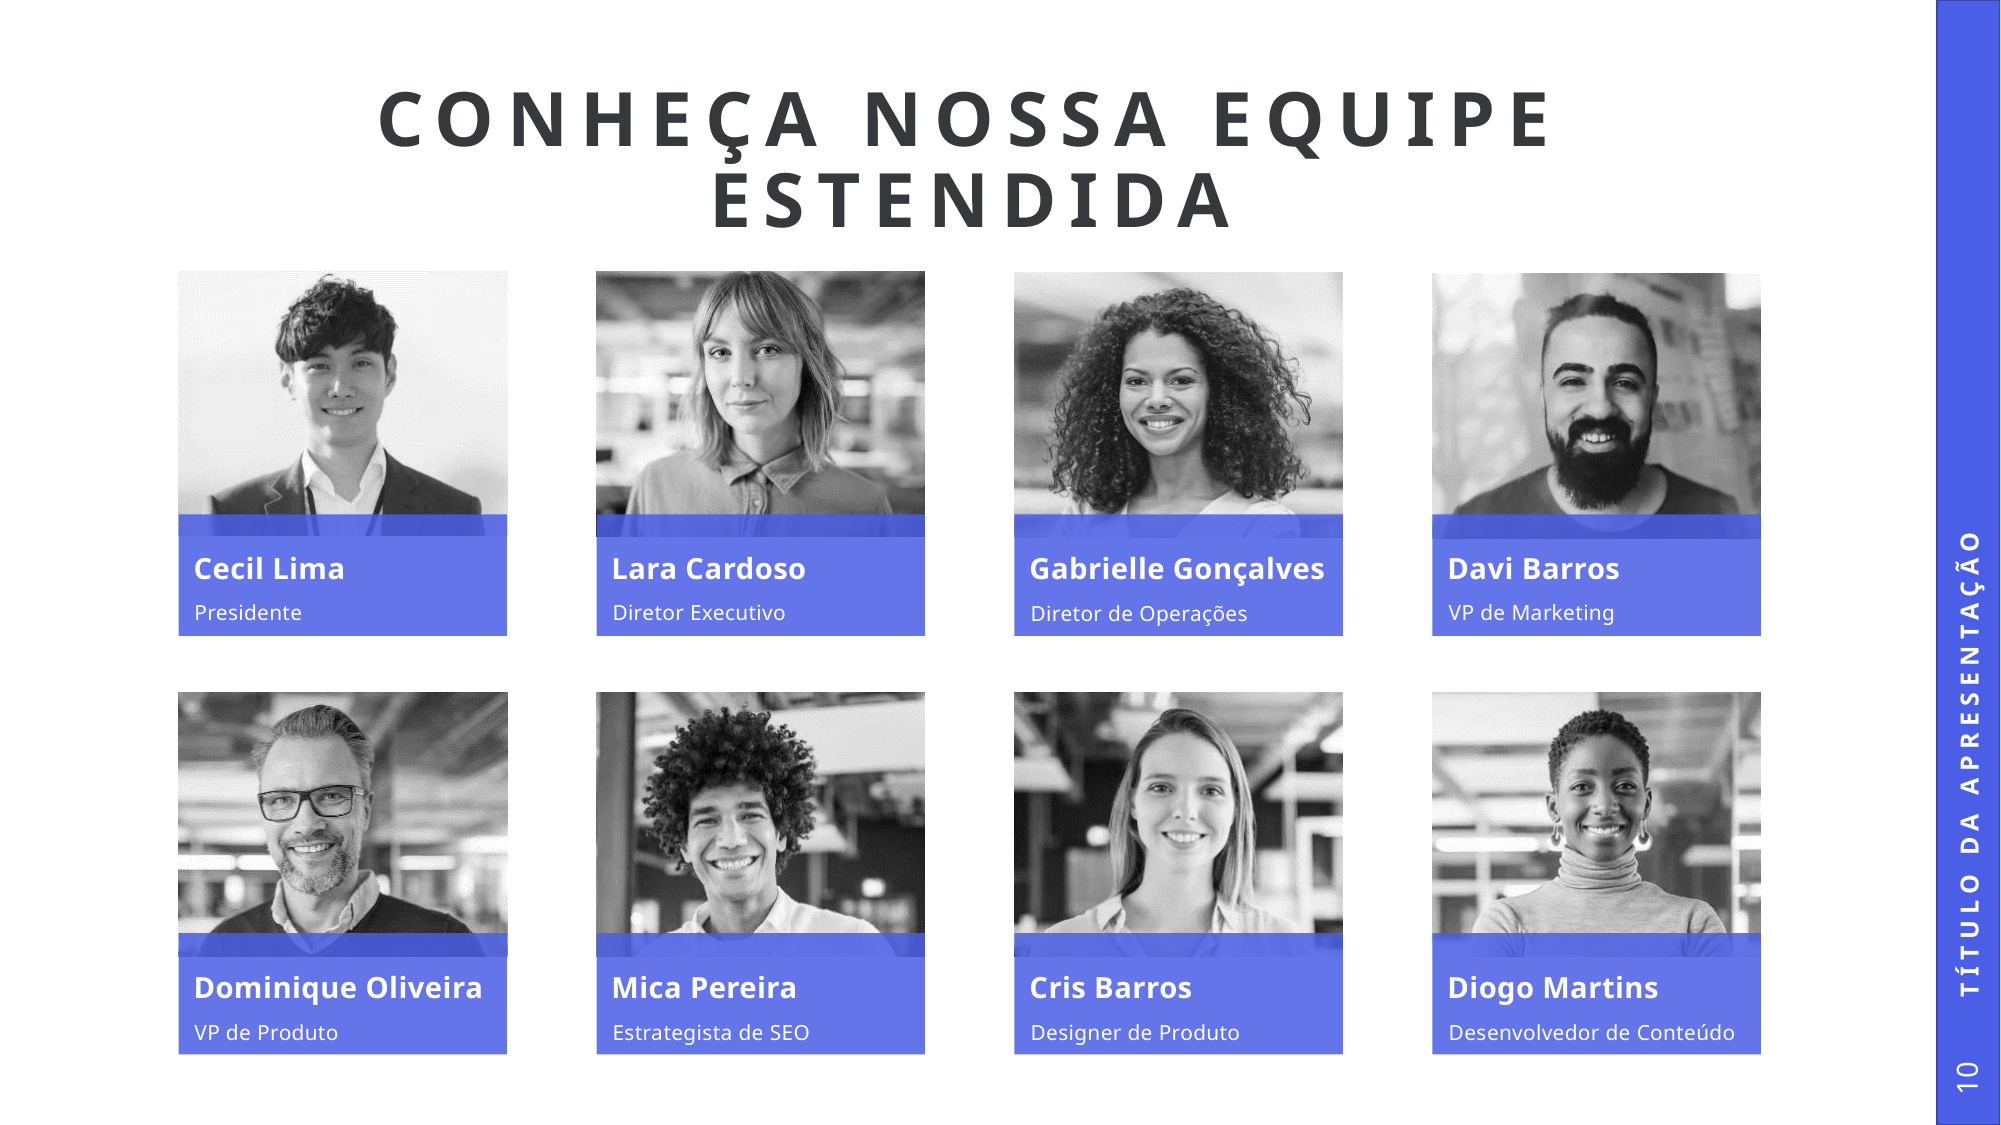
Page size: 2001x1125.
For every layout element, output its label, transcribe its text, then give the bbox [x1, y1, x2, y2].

title CONHEÇA NOSSA EQUIPE ESTENDIDA [139, 75, 1800, 251]
picture [1432, 692, 1761, 958]
list Mica Pereira [596, 957, 925, 1055]
list Presidente [194, 588, 496, 625]
list Davi Barros [1432, 539, 1761, 636]
picture [178, 692, 508, 957]
list Designer de Produto [1030, 1008, 1332, 1045]
list Diretor de Operações [1030, 589, 1332, 626]
picture [178, 270, 508, 536]
list Diretor Executivo [612, 588, 914, 625]
list Cris Barros [1014, 957, 1343, 1055]
list VP de Marketing [1448, 589, 1750, 625]
list Cecil Lima [178, 536, 507, 636]
list Estrategista de SEO [612, 1009, 914, 1045]
list Diogo Martins [1432, 958, 1761, 1055]
footer Título da Apresentação [1937, 0, 2000, 1032]
picture [1014, 692, 1343, 957]
list Gabrielle Gonçalves [1014, 538, 1343, 636]
list Desenvolvedor de Conteúdo [1448, 1009, 1750, 1045]
list VP de Produto [194, 1008, 496, 1045]
picture [596, 691, 925, 957]
slide_number 10 [1937, 1032, 2000, 1125]
picture [1432, 273, 1761, 539]
picture [596, 271, 925, 537]
list Dominique Oliveira [178, 957, 507, 1055]
picture [1014, 272, 1343, 538]
list Lara Cardoso [596, 537, 925, 636]
